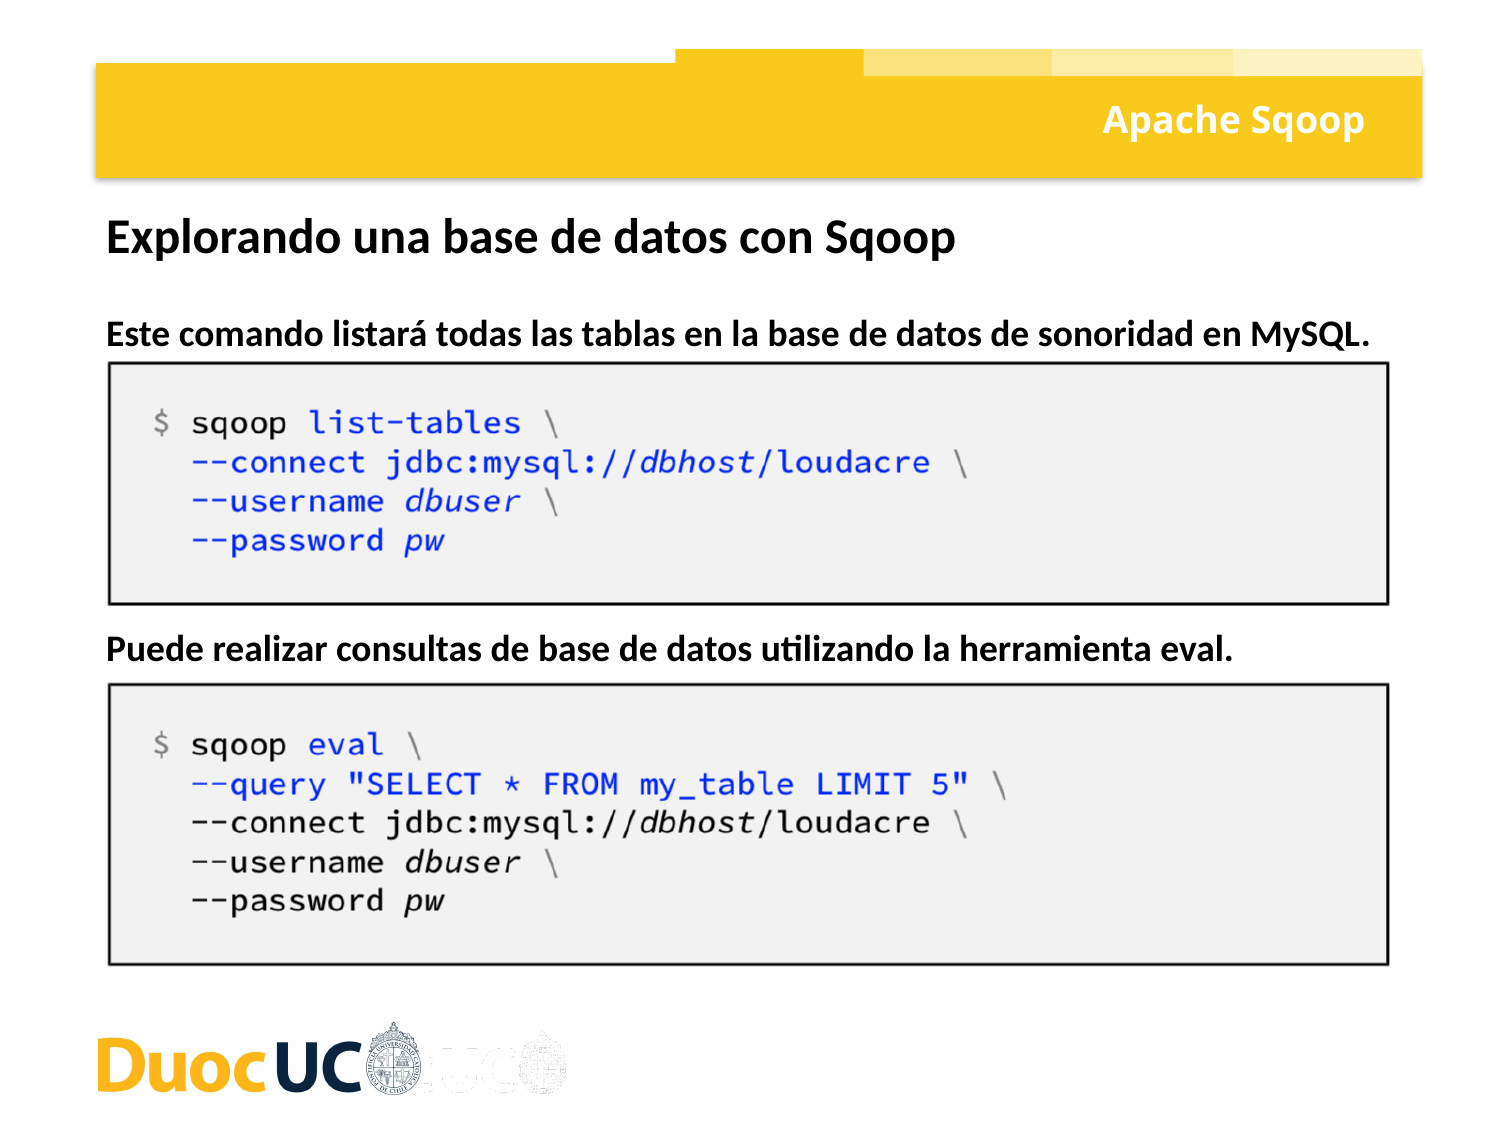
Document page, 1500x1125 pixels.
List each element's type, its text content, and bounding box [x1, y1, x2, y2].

picture [96, 1021, 566, 1095]
text_box Explorando una base de datos con Sqoop Este comando listará todas las tablas en la base de datos de sonoridad en MySQL. Puede realizar consultas de base de datos utilizando la herramienta eval. [91, 196, 1425, 812]
picture [101, 675, 1397, 972]
picture [103, 353, 1397, 610]
text_box Apache Sqoop [847, 88, 1381, 149]
